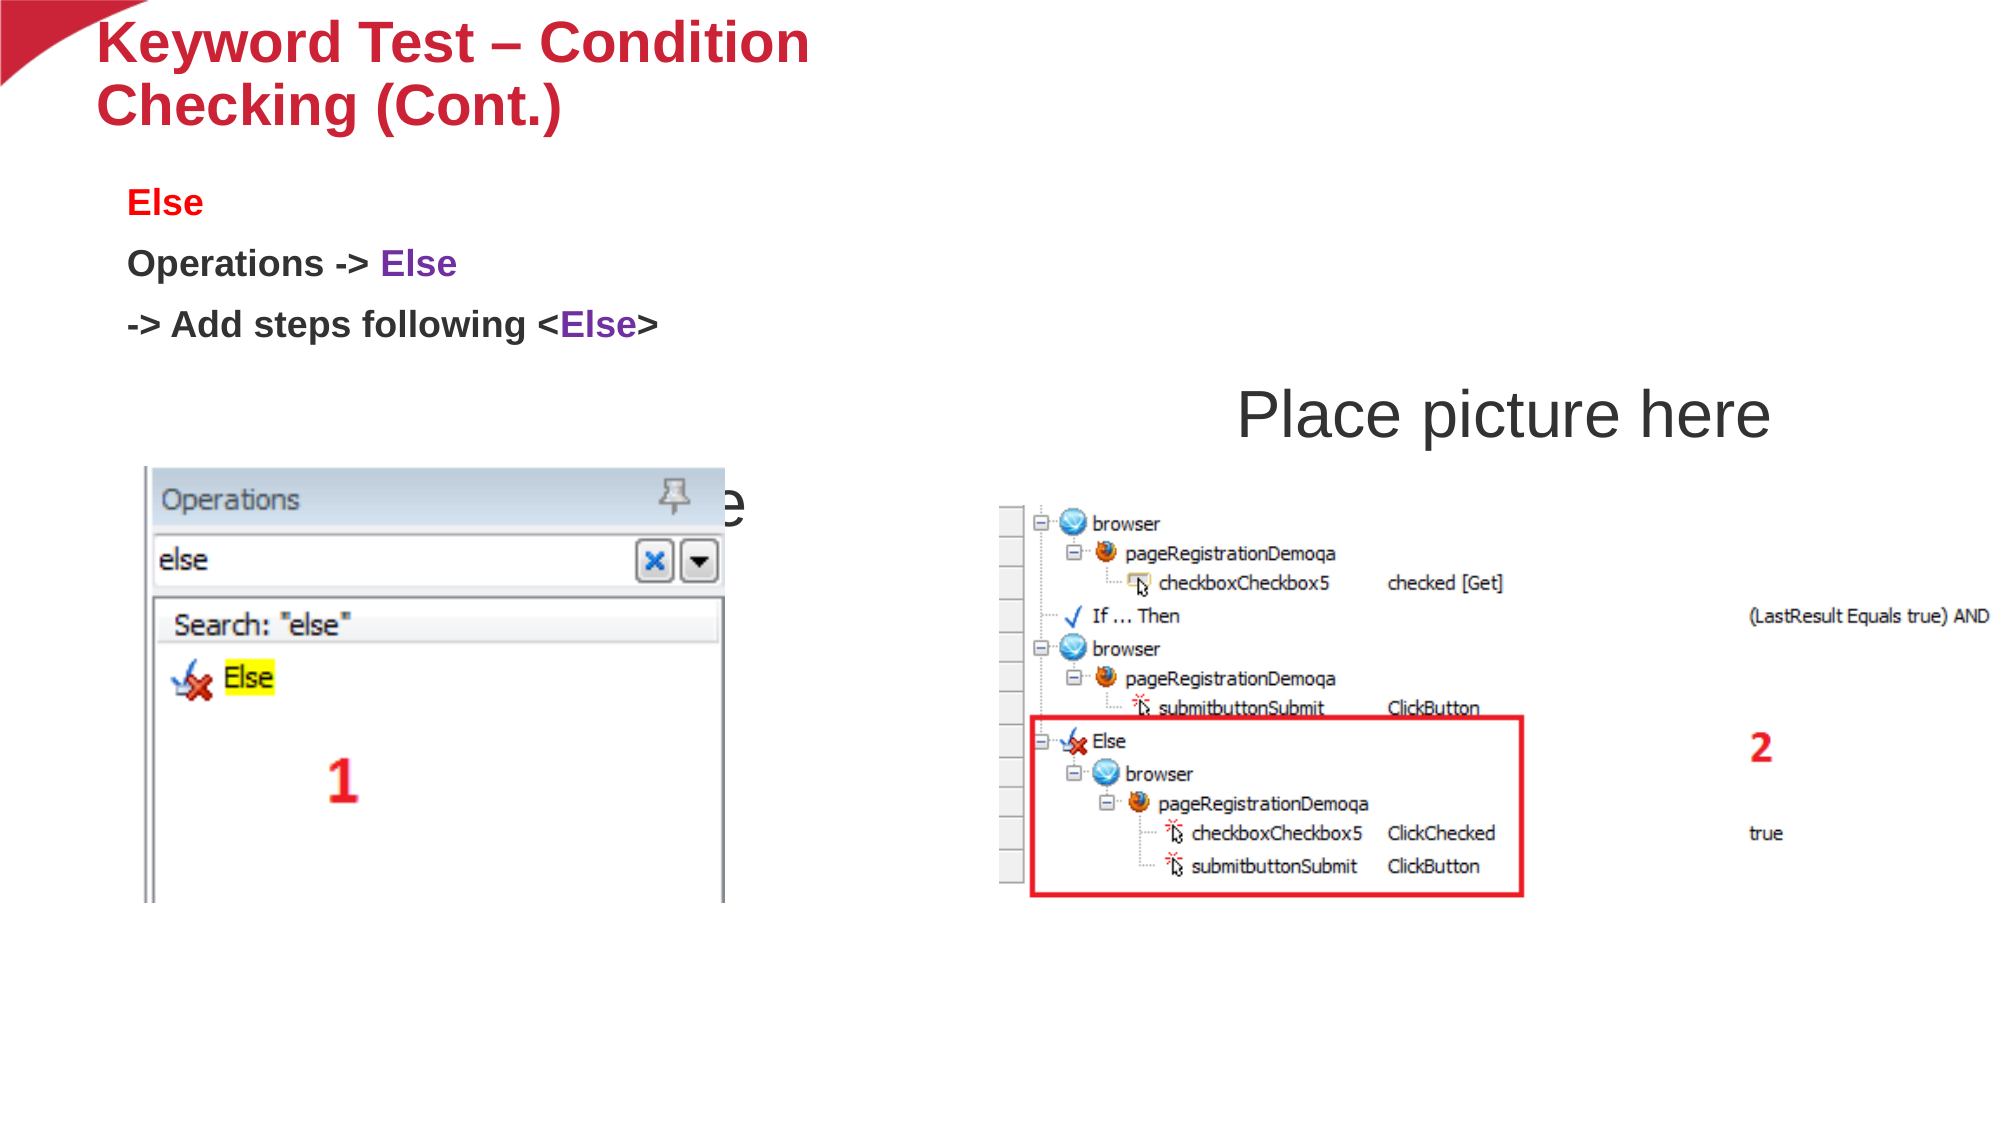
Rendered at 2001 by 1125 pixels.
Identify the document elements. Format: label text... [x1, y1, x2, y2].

title Keyword Test – Condition Checking (Cont.) [81, 0, 970, 146]
list Else Operations -> Else -> Add steps following <Else> [111, 175, 931, 490]
picture [0, 0, 81, 91]
picture [91, 452, 867, 931]
picture [999, 363, 2000, 960]
